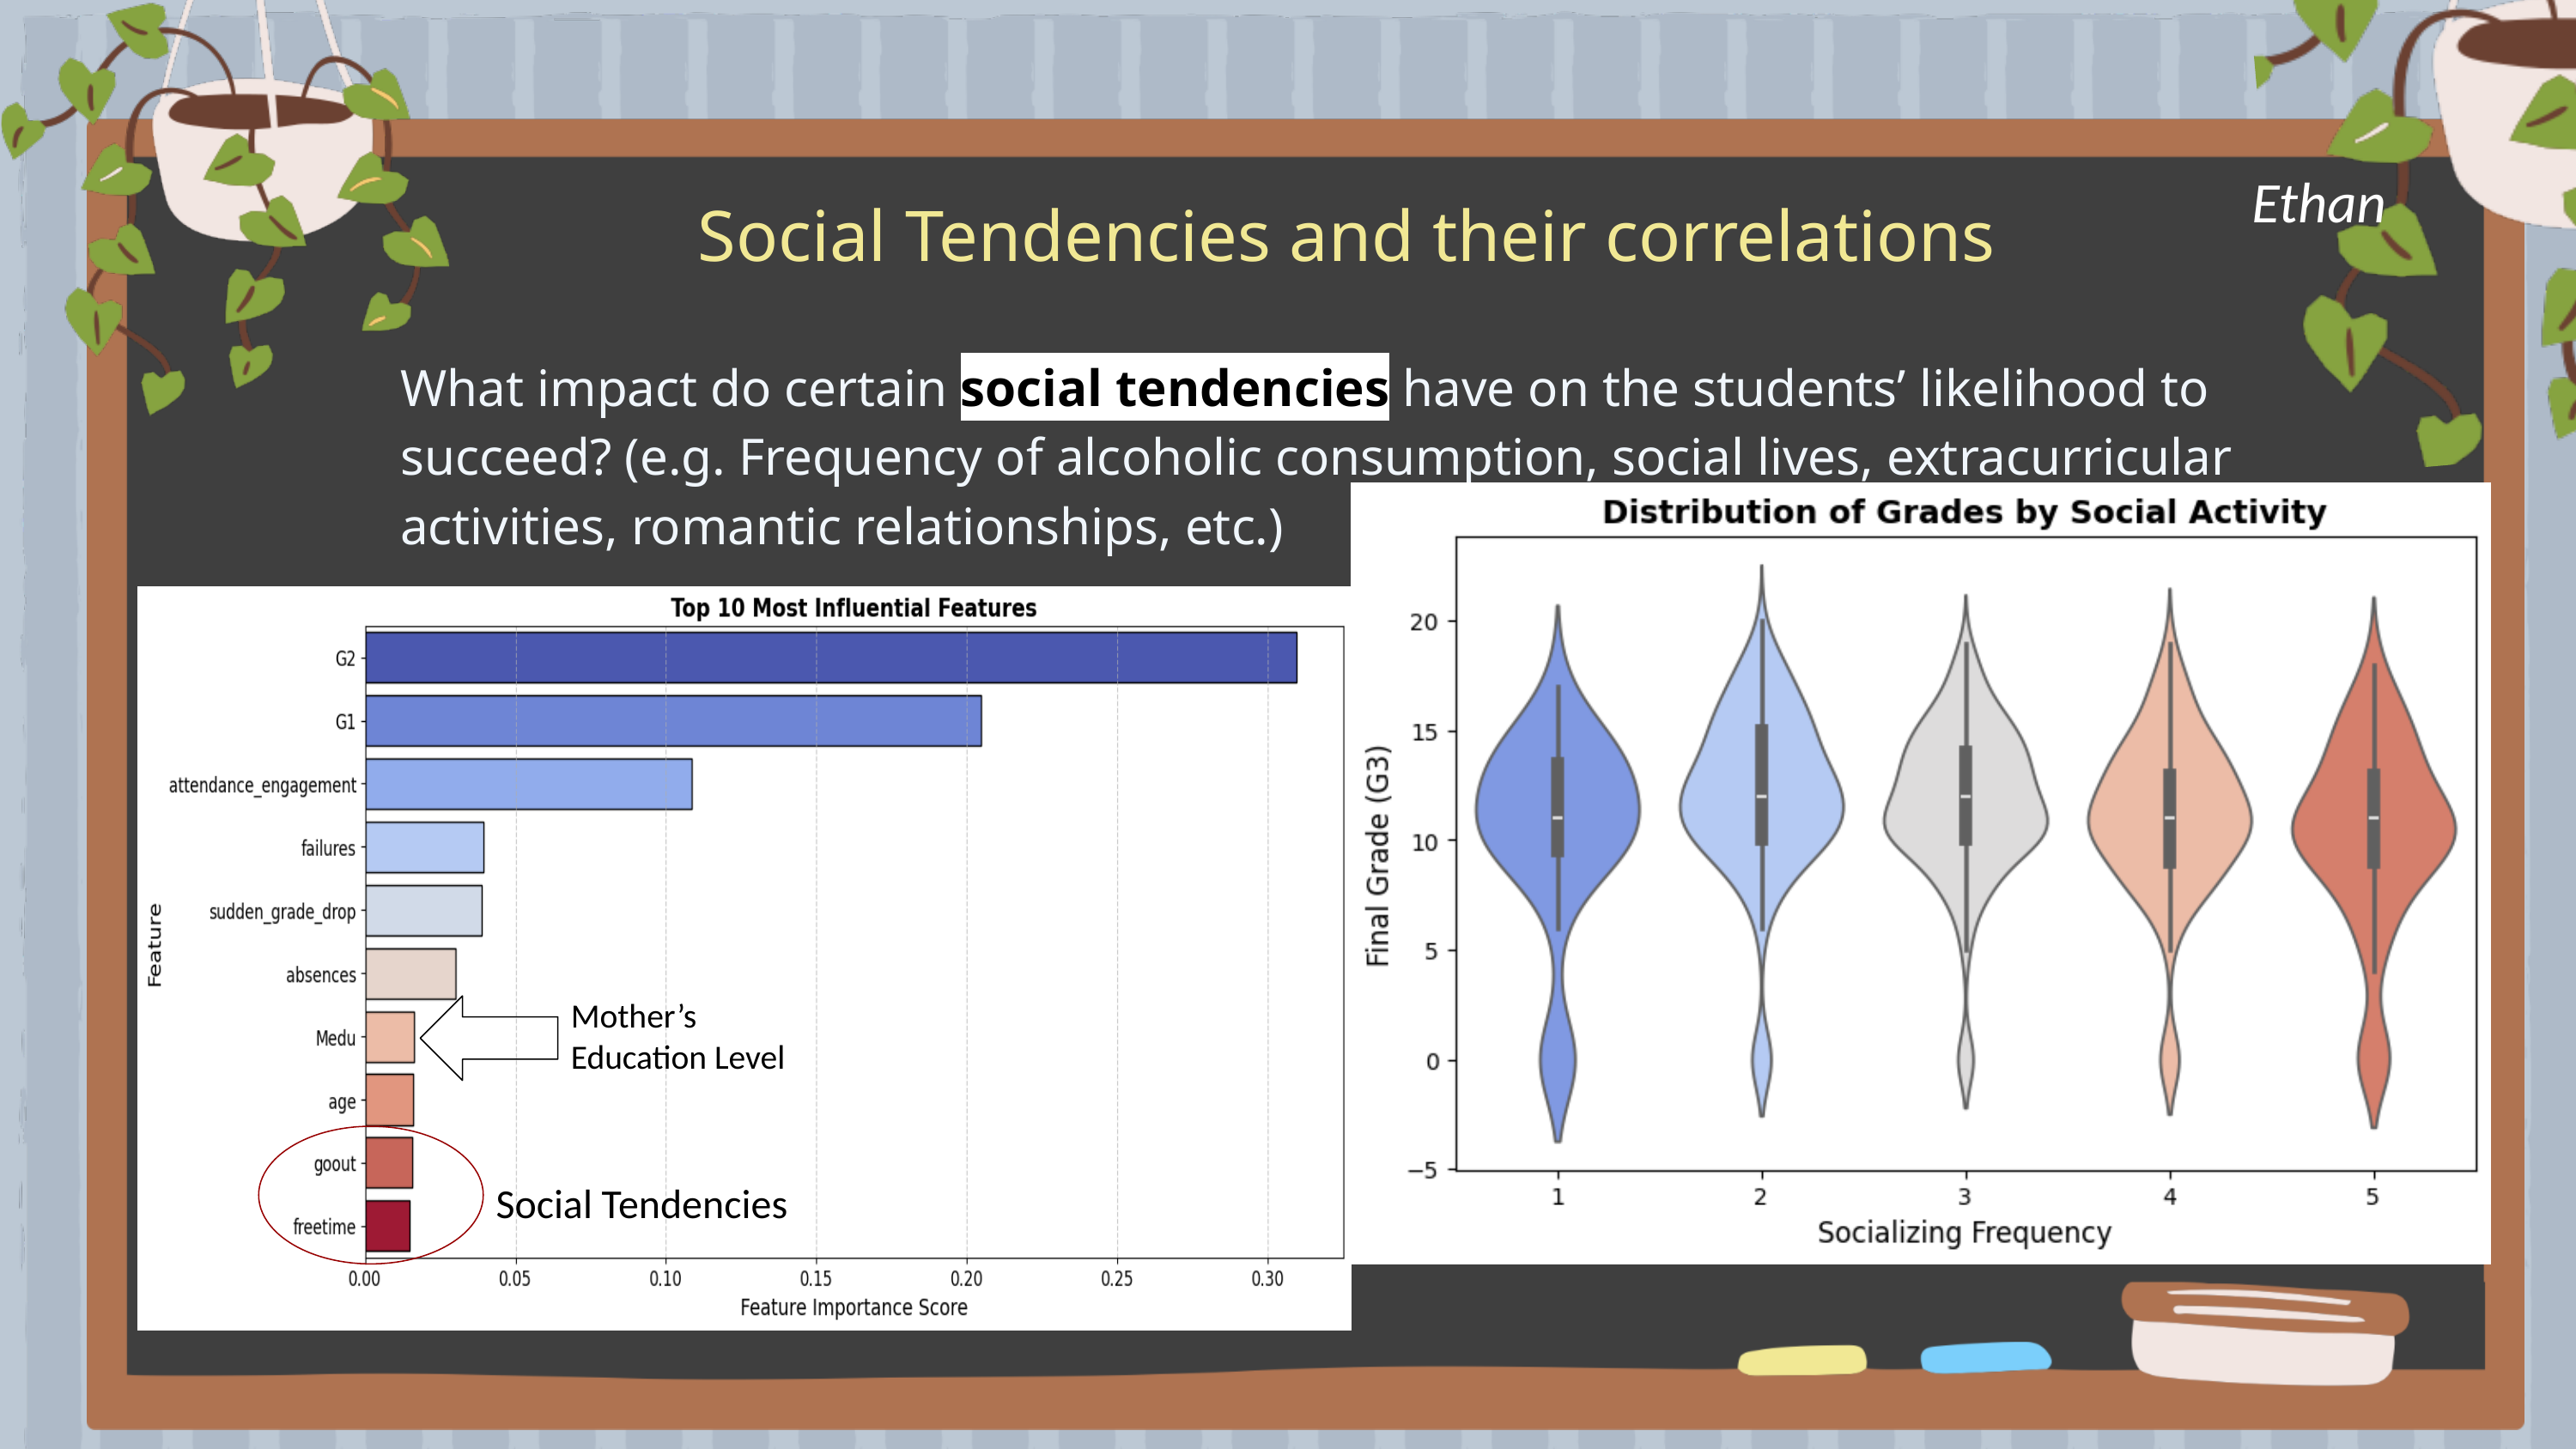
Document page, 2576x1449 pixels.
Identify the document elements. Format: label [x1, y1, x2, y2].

text_box [2249, 0, 2576, 4]
picture [17, 8, 2576, 1449]
text_box [1, 0, 450, 416]
